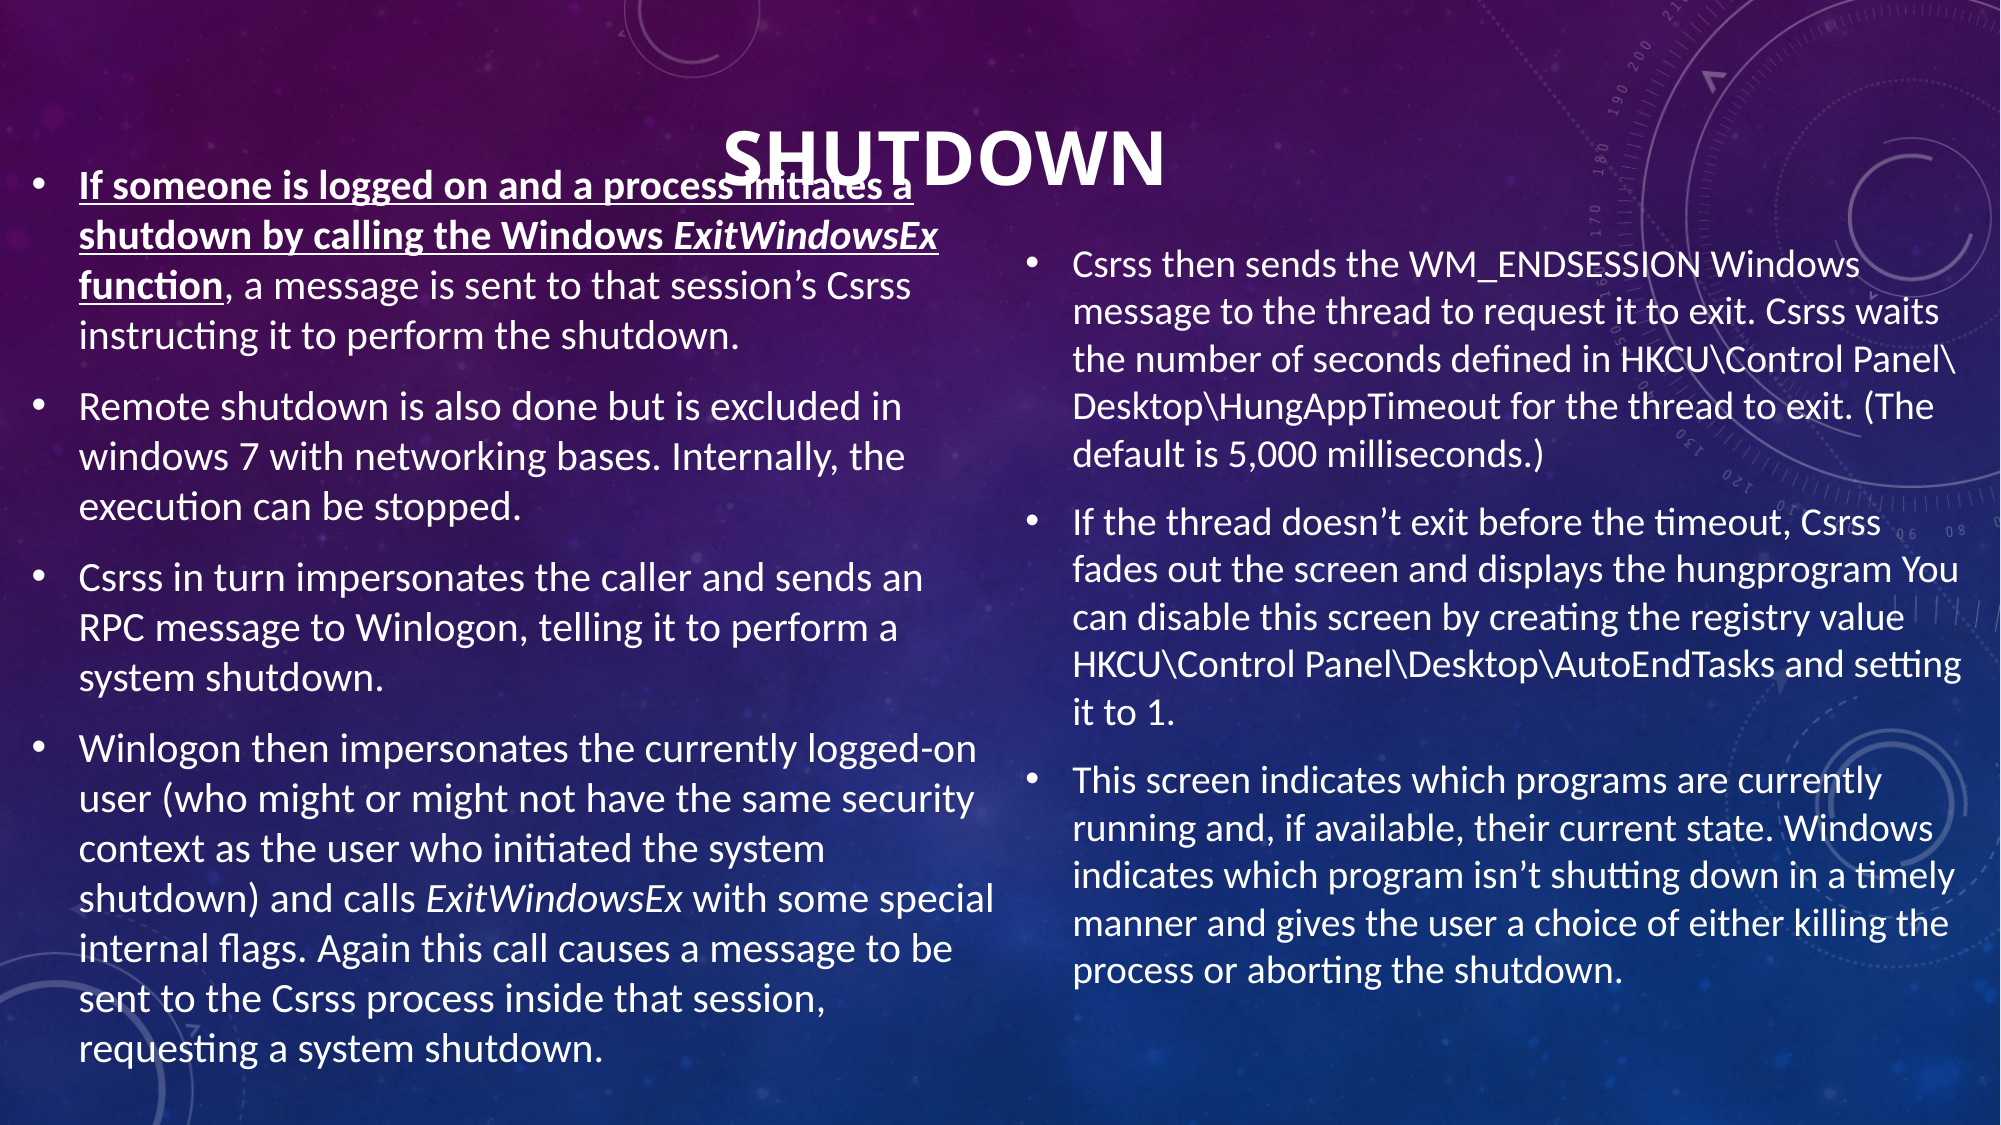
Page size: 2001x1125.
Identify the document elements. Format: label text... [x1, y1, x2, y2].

list Csrss then sends the WM_ENDSESSION Windows message to the thread to request it to exit. Csrss waits the number of seconds defined in HKCU\Control Panel\Desktop\HungAppTimeout for the thread to exit. (The default is 5,000 milliseconds.) If the thread doesn’t exit before the timeout, Csrss fades out the screen and displays the hungprogram You can disable this screen by creating the registry value HKCU\Control Panel\Desktop\AutoEndTasks and setting it to 1. This screen indicates which programs are currently running and, if available, their current state. Windows indicates which program isn’t shutting down in a timely manner and gives the user a choice of either killing the process or aborting the shutdown. [1010, 197, 1983, 1032]
title Shutdown [114, 86, 1777, 197]
list If someone is logged on and a process initiates a shutdown by calling the Windows ExitWindowsEx function, a message is sent to that session’s Csrss instructing it to perform the shutdown. Remote shutdown is also done but is excluded in windows 7 with networking bases. Internally, the execution can be stopped. Csrss in turn impersonates the caller and sends an RPC message to Winlogon, telling it to perform a system shutdown. Winlogon then impersonates the currently logged-on user (who might or might not have the same security context as the user who initiated the system shutdown) and calls ExitWindowsEx with some special internal flags. Again this call causes a message to be sent to the Csrss process inside that session, requesting a system shutdown. [16, 197, 1010, 1032]
picture [0, 0, 2001, 1125]
